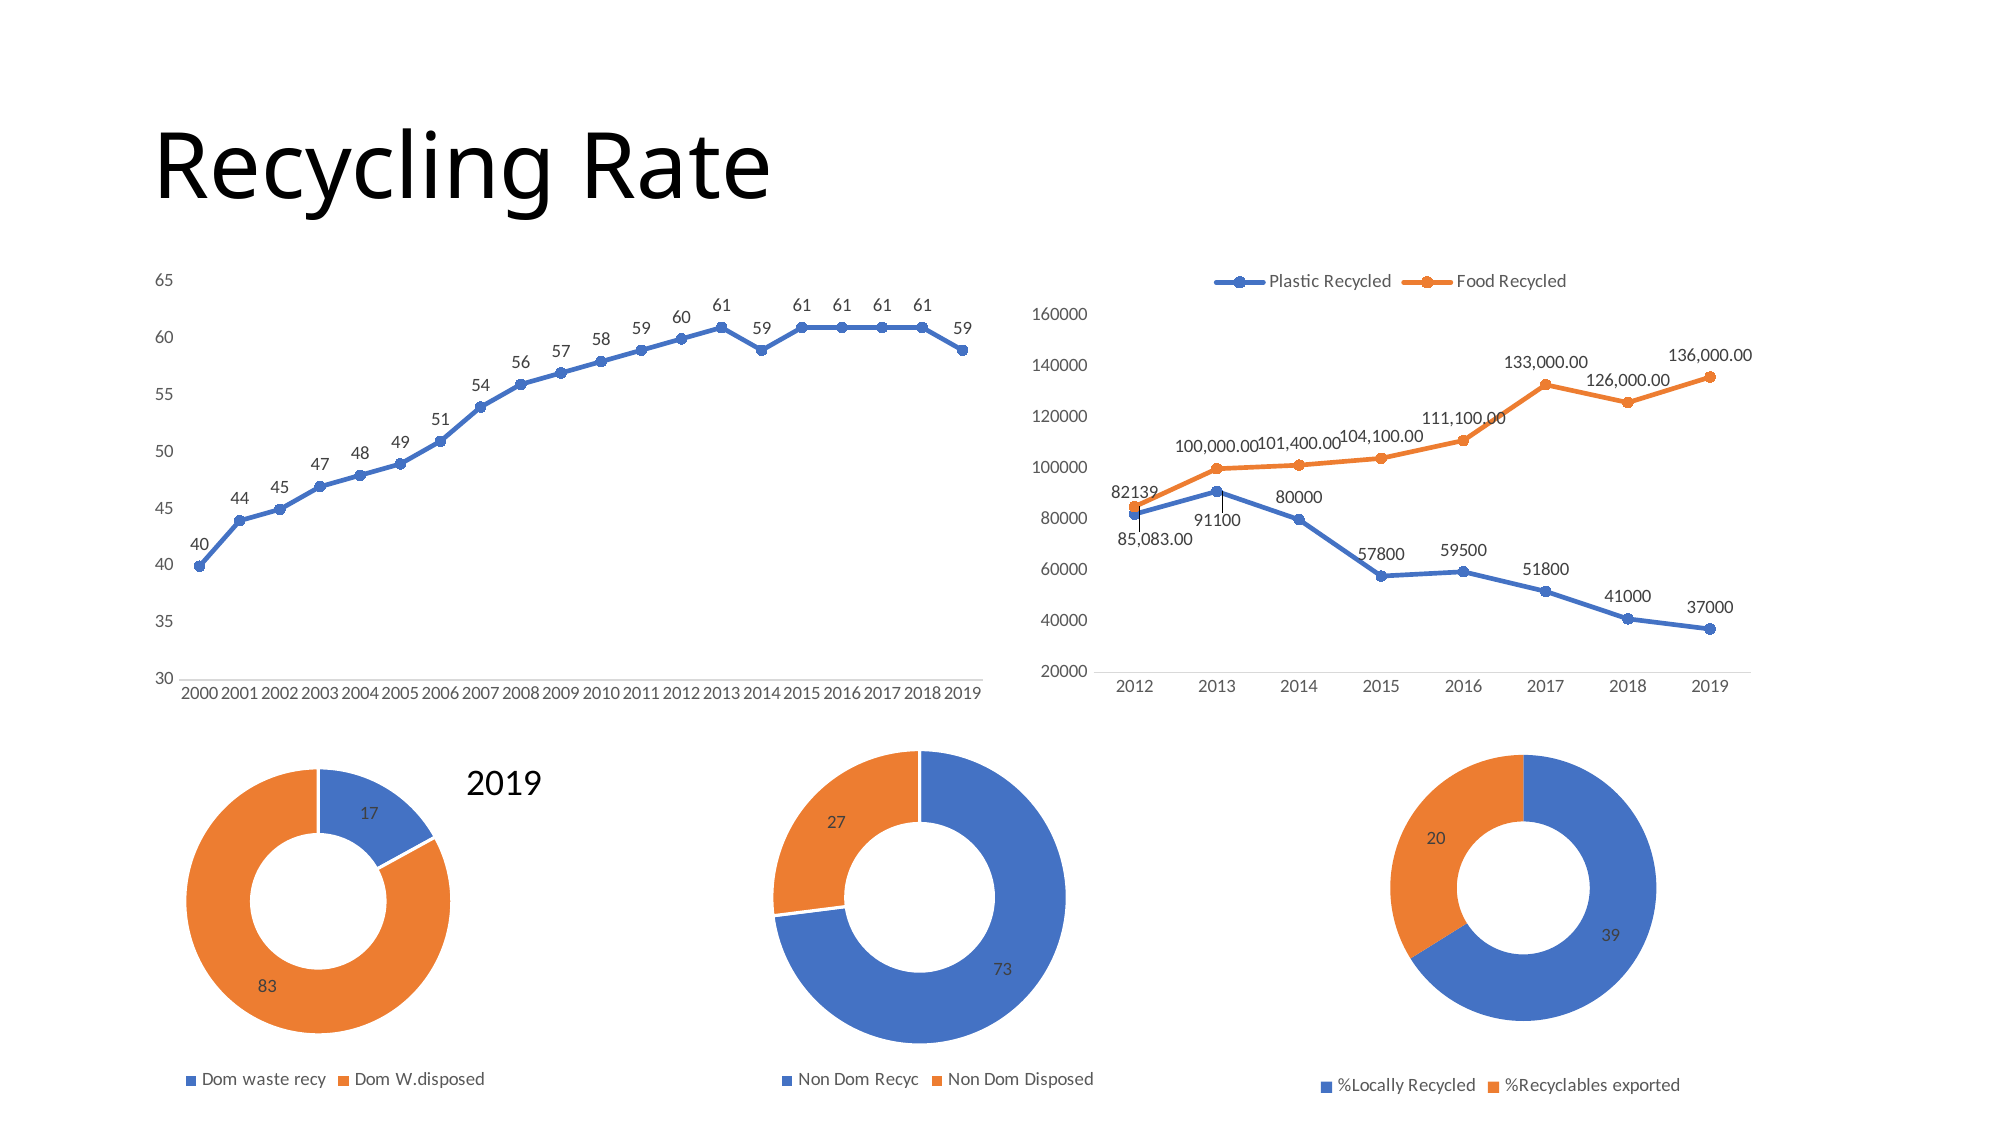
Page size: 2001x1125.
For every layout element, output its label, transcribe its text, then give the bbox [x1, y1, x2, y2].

title Recycling Rate [137, 59, 1863, 278]
chart [41, 256, 1767, 1125]
chart [1272, 750, 1729, 1103]
